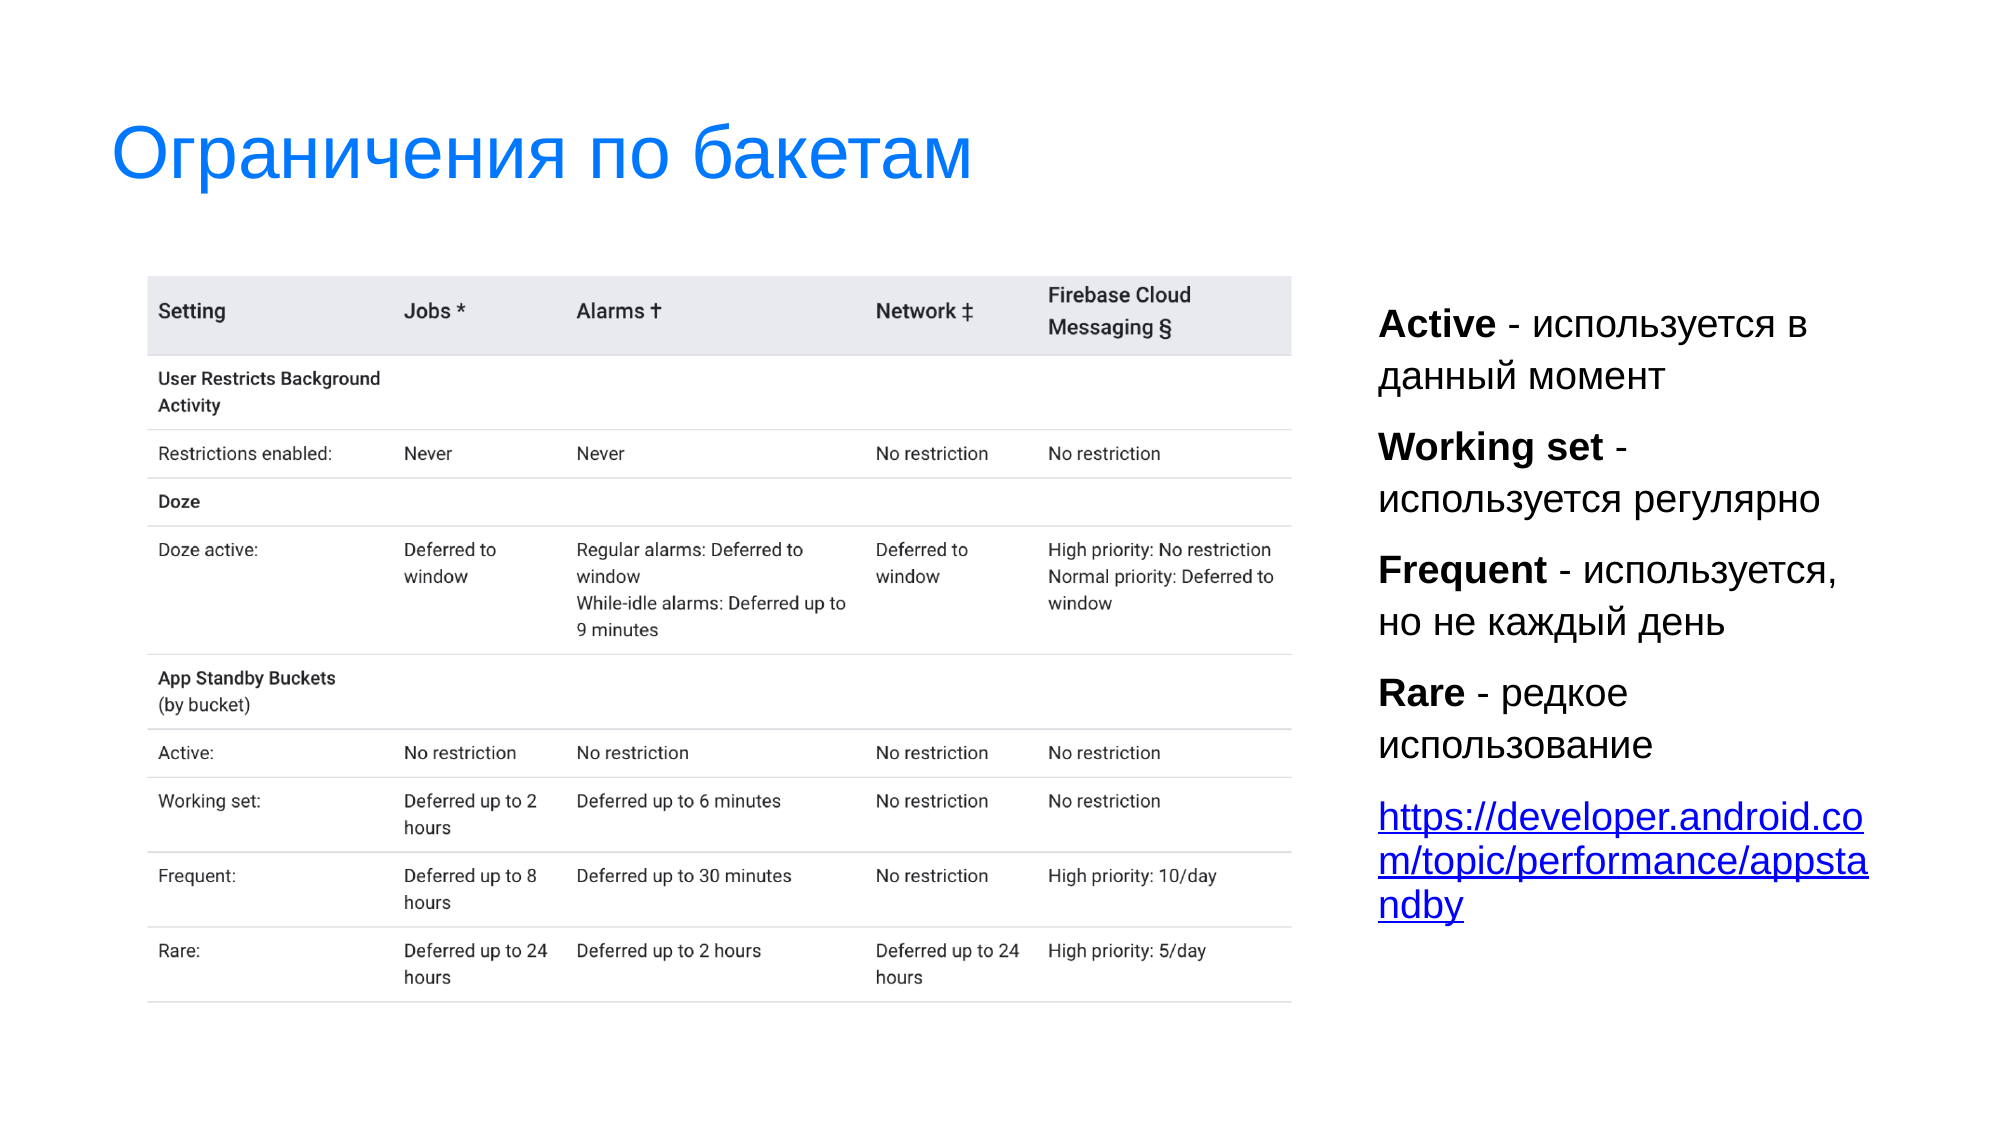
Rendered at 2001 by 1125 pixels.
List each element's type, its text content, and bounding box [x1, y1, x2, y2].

title Ограничения по бакетам [110, 113, 1893, 220]
text_box Active - используется в данный момент Working set - используется регулярно Frequent - используется, но не каждый день Rare - редкое использование https://developer.android.com/topic/performance/appstandby [1372, 287, 1882, 844]
picture [134, 276, 1317, 1053]
